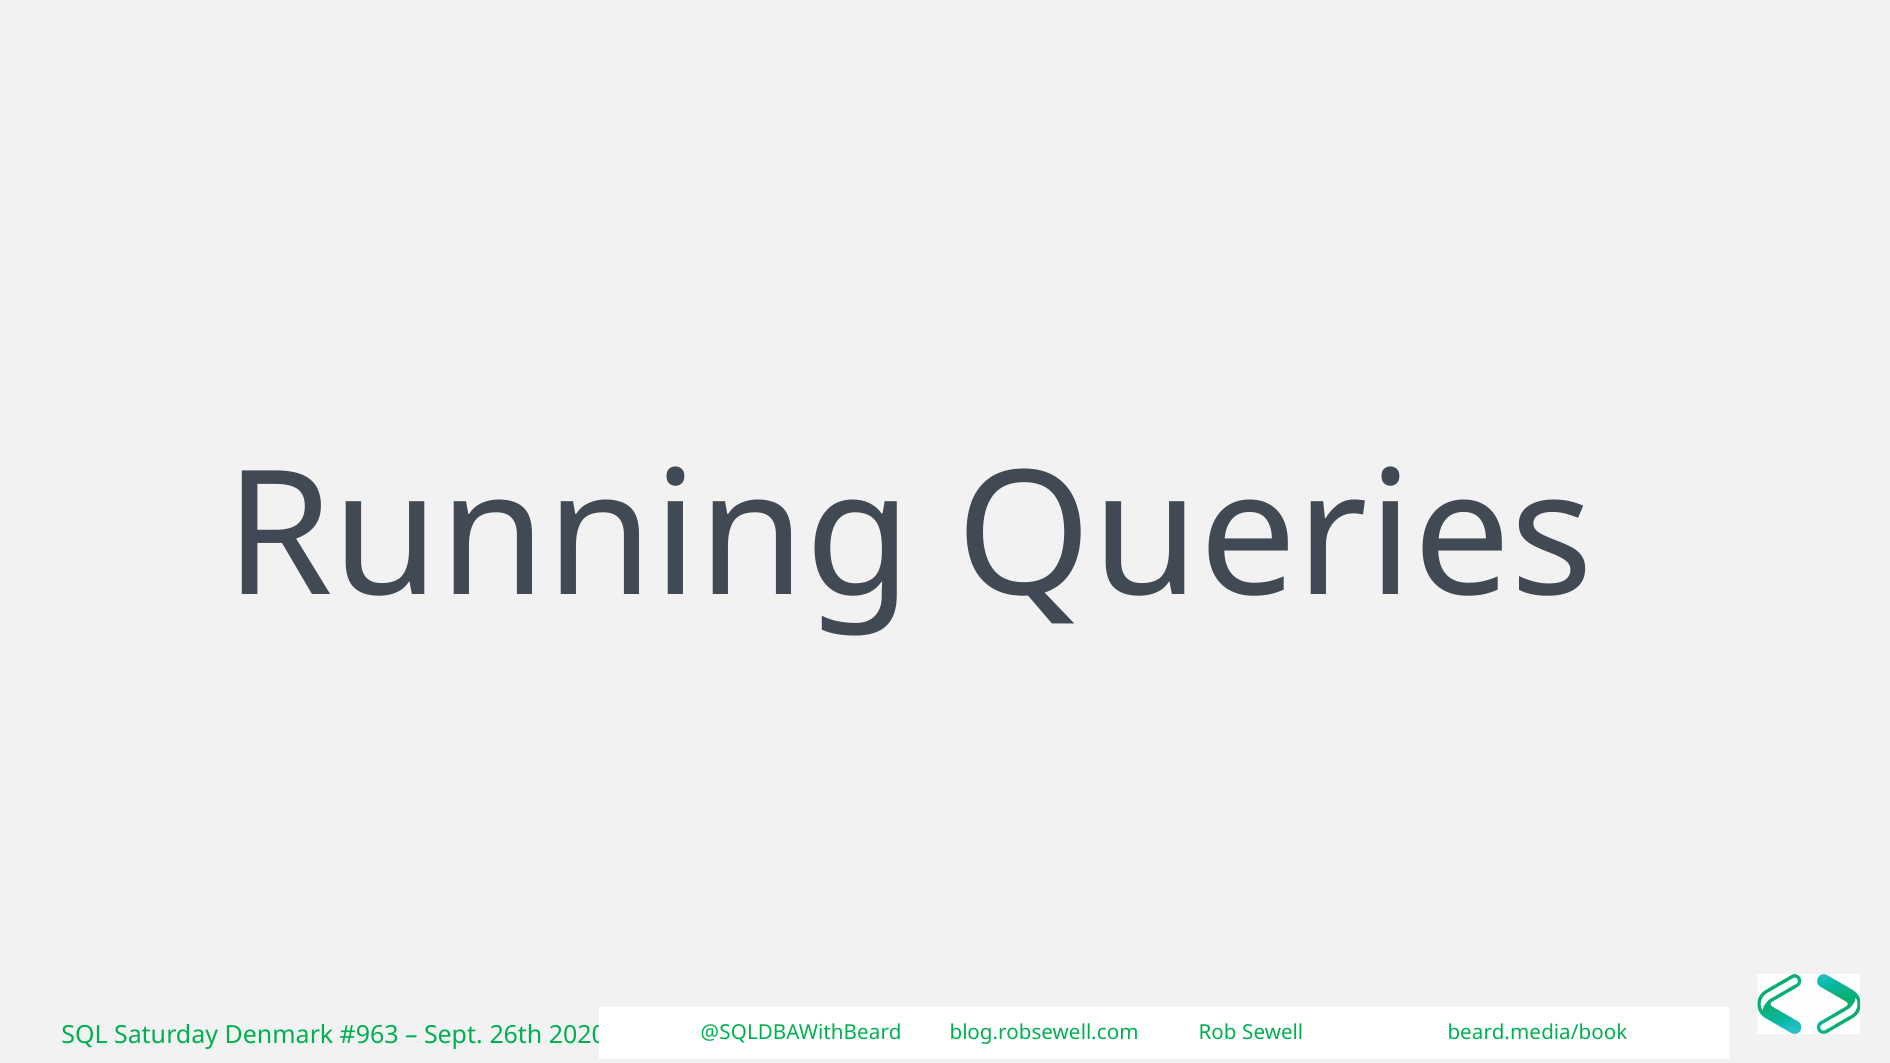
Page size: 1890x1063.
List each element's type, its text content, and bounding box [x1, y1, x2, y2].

list Running Queries [0, 421, 1820, 642]
text_box @SQLDBAWithBeard blog.robsewell.com Rob Sewell beard.media/book [598, 1007, 1730, 1059]
